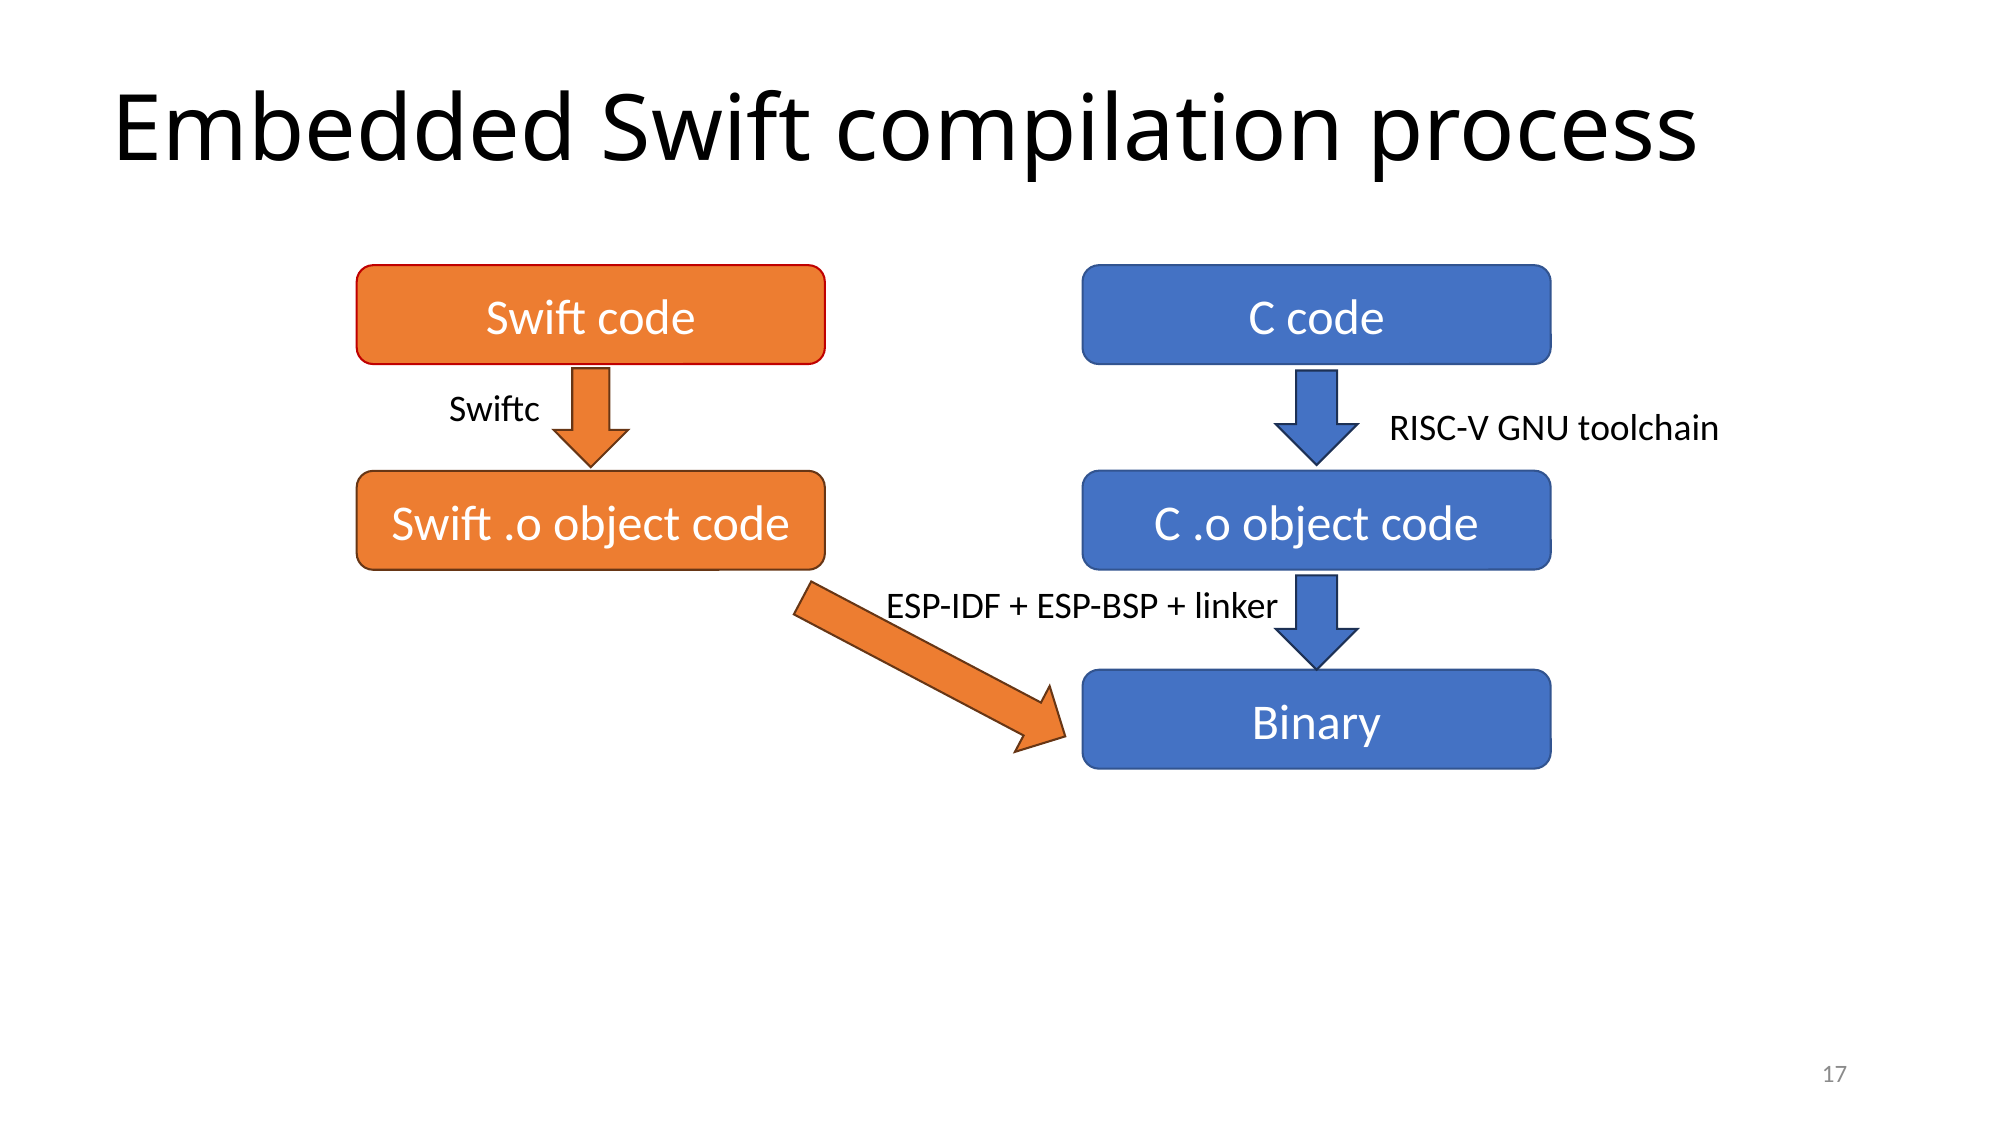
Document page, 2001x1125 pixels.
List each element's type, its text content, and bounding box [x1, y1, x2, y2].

text_box C code [1081, 264, 1552, 366]
text_box [1273, 369, 1360, 467]
text_box [792, 580, 1067, 754]
text_box RISC-V GNU toolchain [1374, 395, 1735, 456]
title Embedded Swift compilation process [96, 22, 1822, 240]
text_box Swiftc [434, 376, 555, 437]
text_box Swift .o object code [355, 469, 826, 571]
text_box Binary [1081, 668, 1552, 770]
text_box Swift code [355, 264, 826, 366]
text_box [1279, 574, 1360, 672]
text_box C .o object code [1081, 469, 1552, 571]
text_box ESP-IDF + ESP-BSP + linker [871, 573, 1294, 634]
slide_number 17 [1412, 1042, 1863, 1103]
text_box [555, 367, 631, 469]
